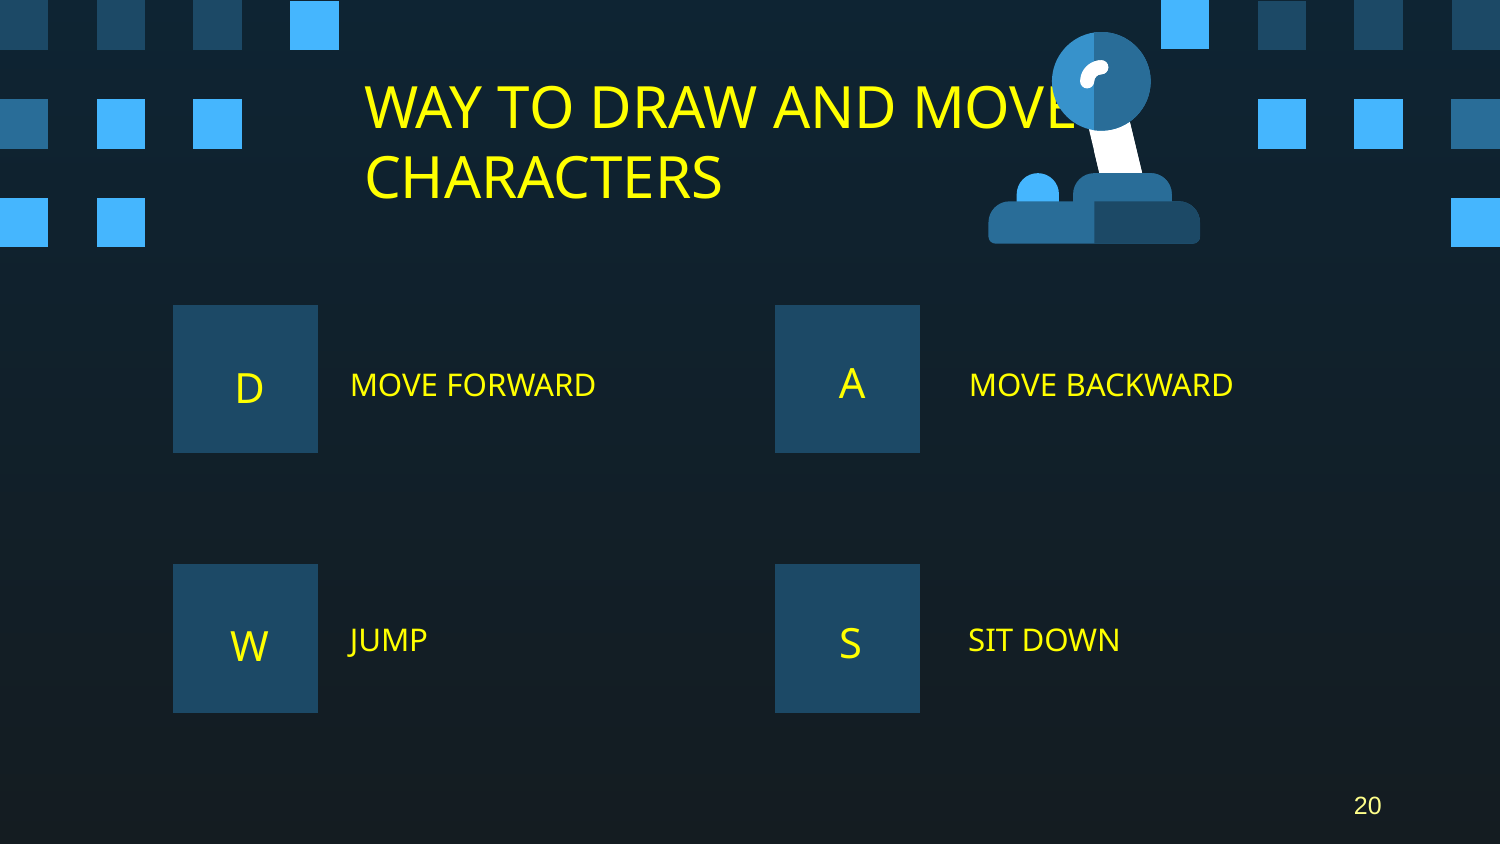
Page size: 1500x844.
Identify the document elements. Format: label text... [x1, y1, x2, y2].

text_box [988, 31, 1201, 244]
title W [208, 604, 284, 672]
title SIT DOWN [953, 601, 1395, 676]
text_box [173, 304, 319, 454]
text_box [173, 564, 319, 713]
text_box WAY TO DRAW AND MOVE CHARACTERS [349, 13, 1135, 268]
title JUMP [334, 601, 777, 676]
title MOVE FORWARD [334, 346, 777, 422]
text_box [775, 564, 921, 713]
text_box [775, 304, 921, 454]
title MOVE BACKWARD [953, 346, 1396, 422]
title S [809, 601, 885, 676]
slide_number 20 [1059, 782, 1397, 828]
title A [810, 341, 886, 416]
title D [208, 346, 284, 420]
